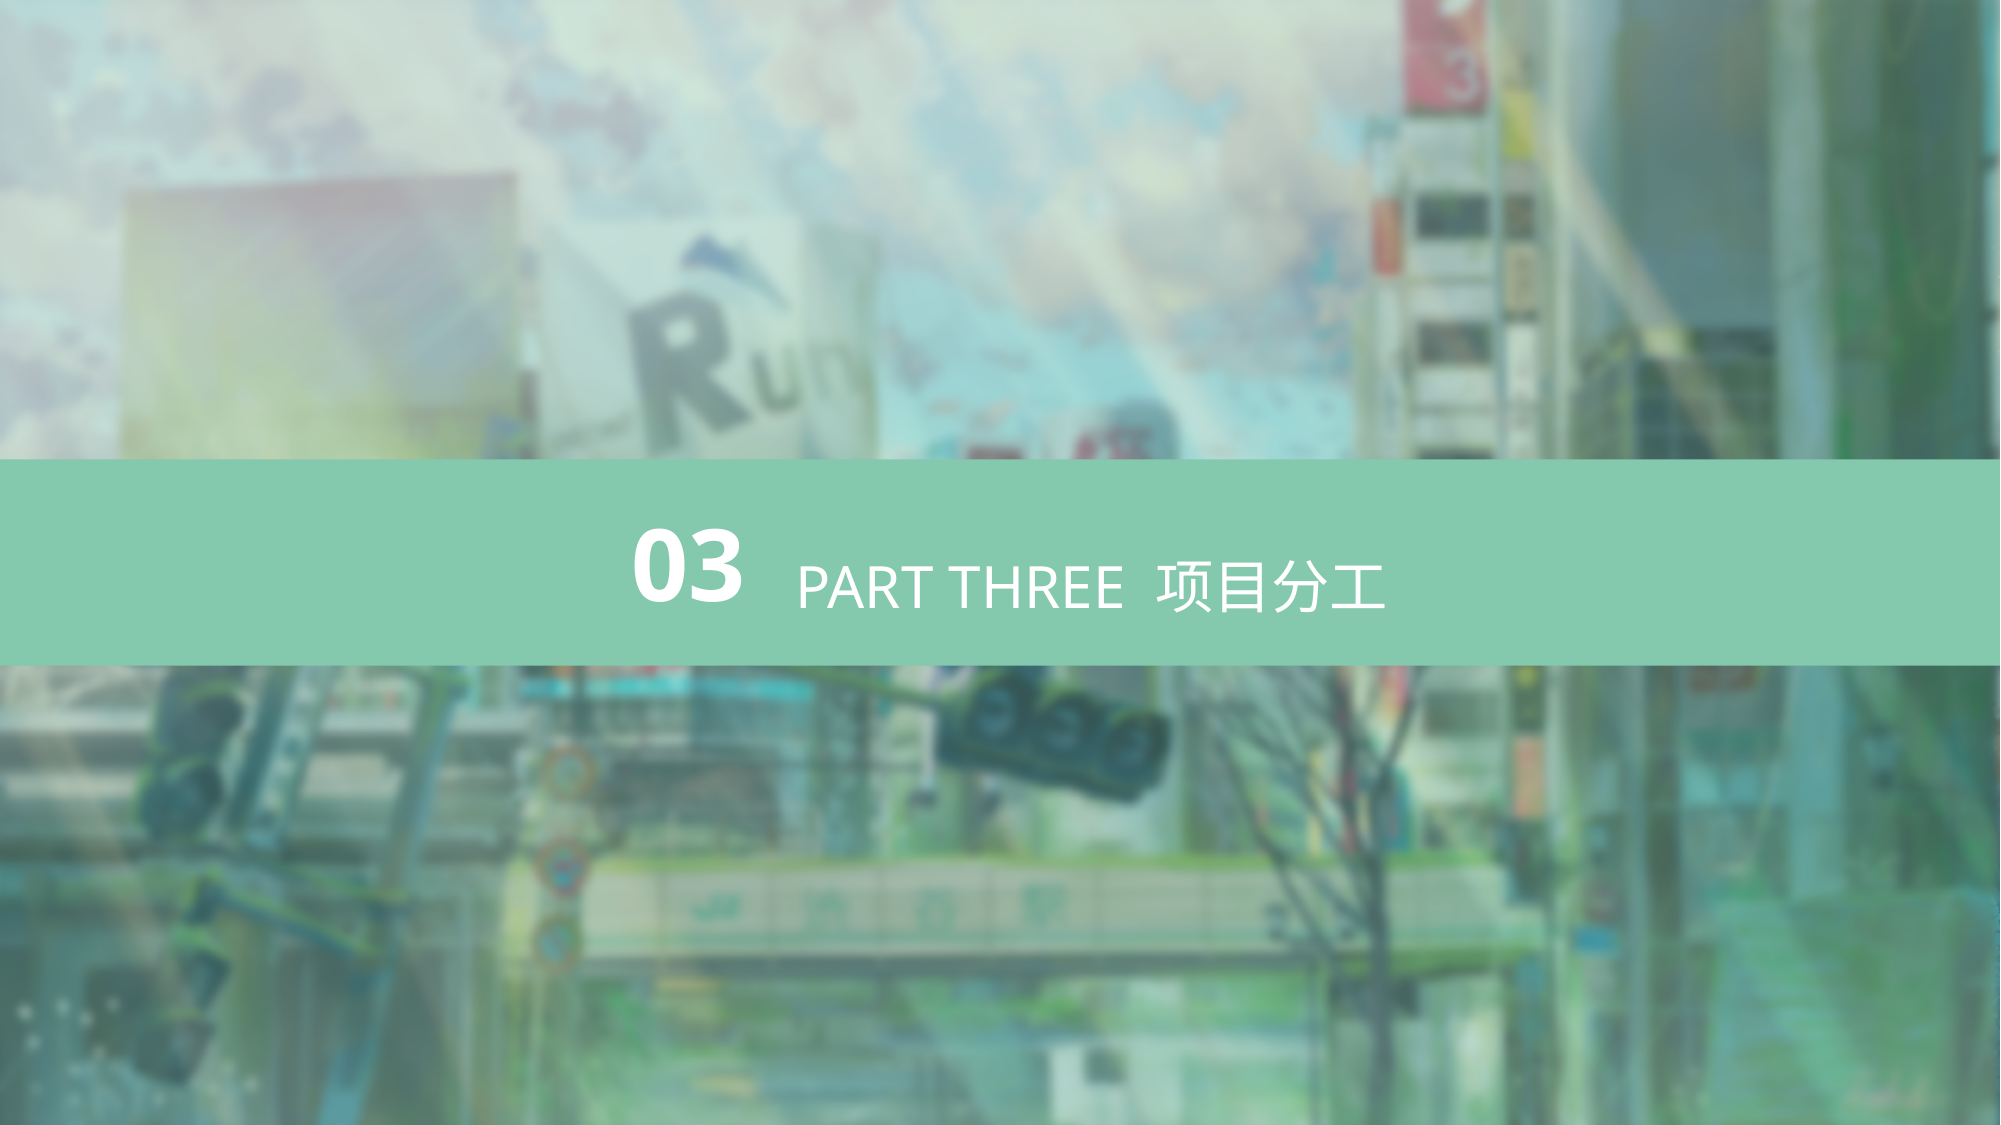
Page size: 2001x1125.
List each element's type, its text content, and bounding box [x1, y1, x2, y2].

text_box [0, 458, 2000, 667]
text_box 03 [616, 494, 761, 629]
text_box PART THREE 项目分工 [780, 522, 1490, 628]
